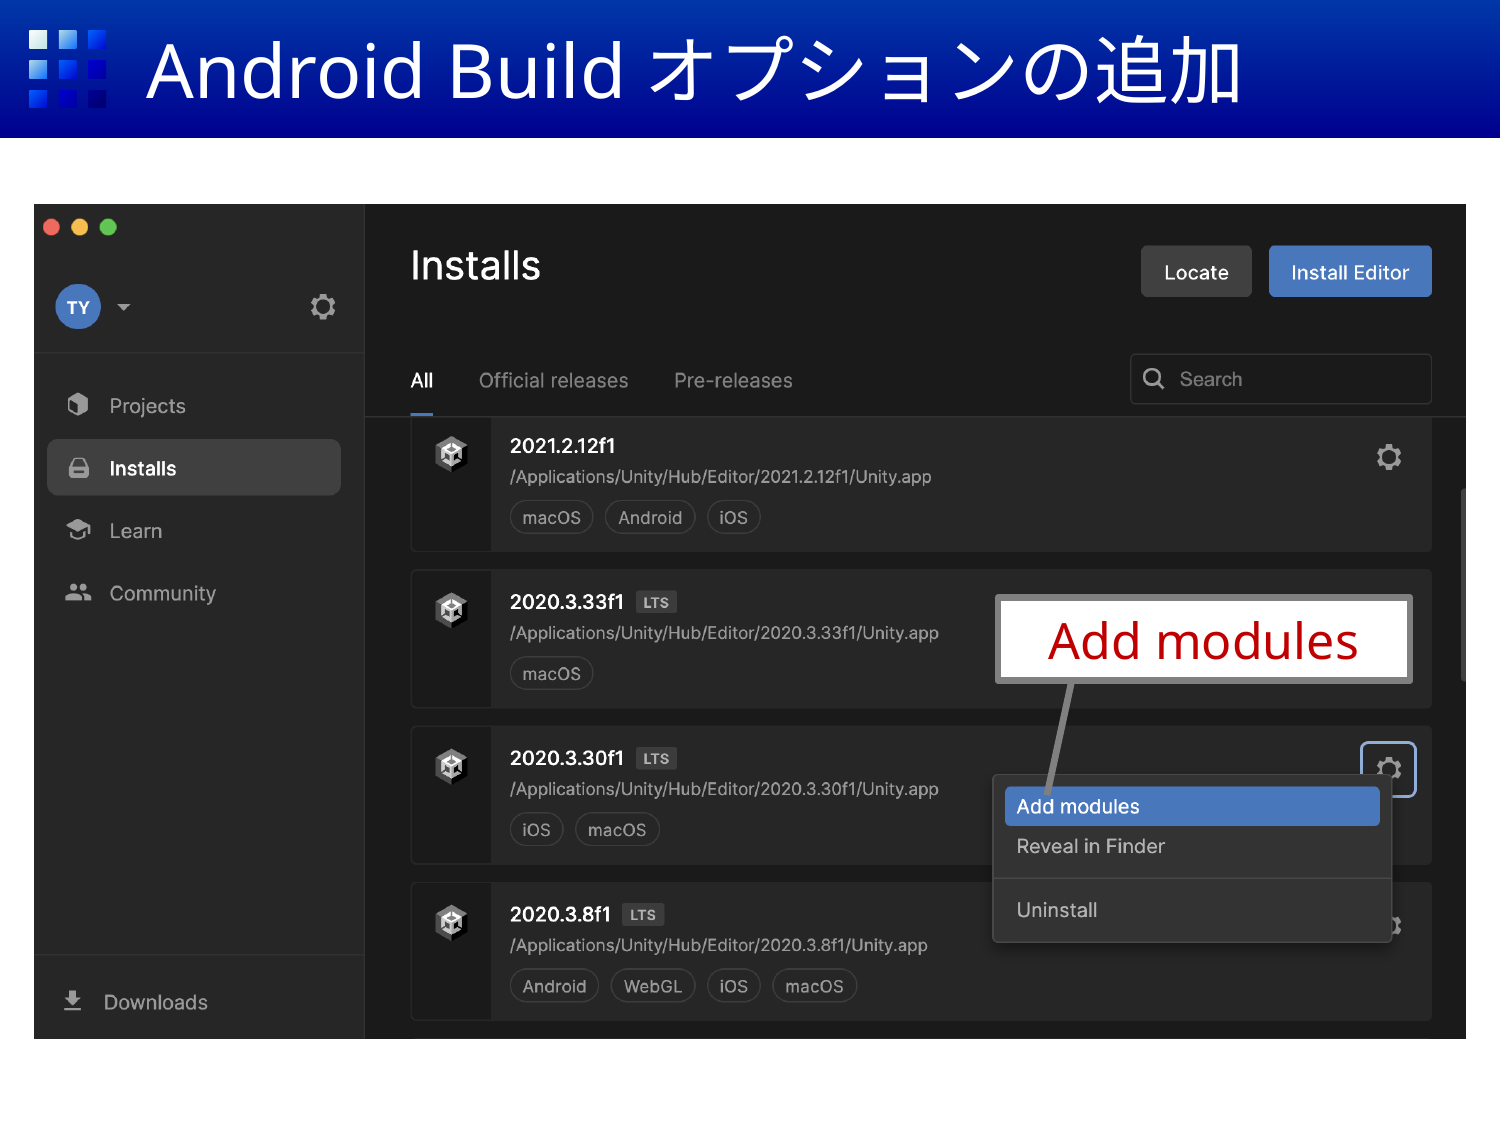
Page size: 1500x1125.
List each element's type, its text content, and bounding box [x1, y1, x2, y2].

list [34, 204, 1466, 1039]
title Android Buildオプションの追加 [131, 21, 1455, 116]
